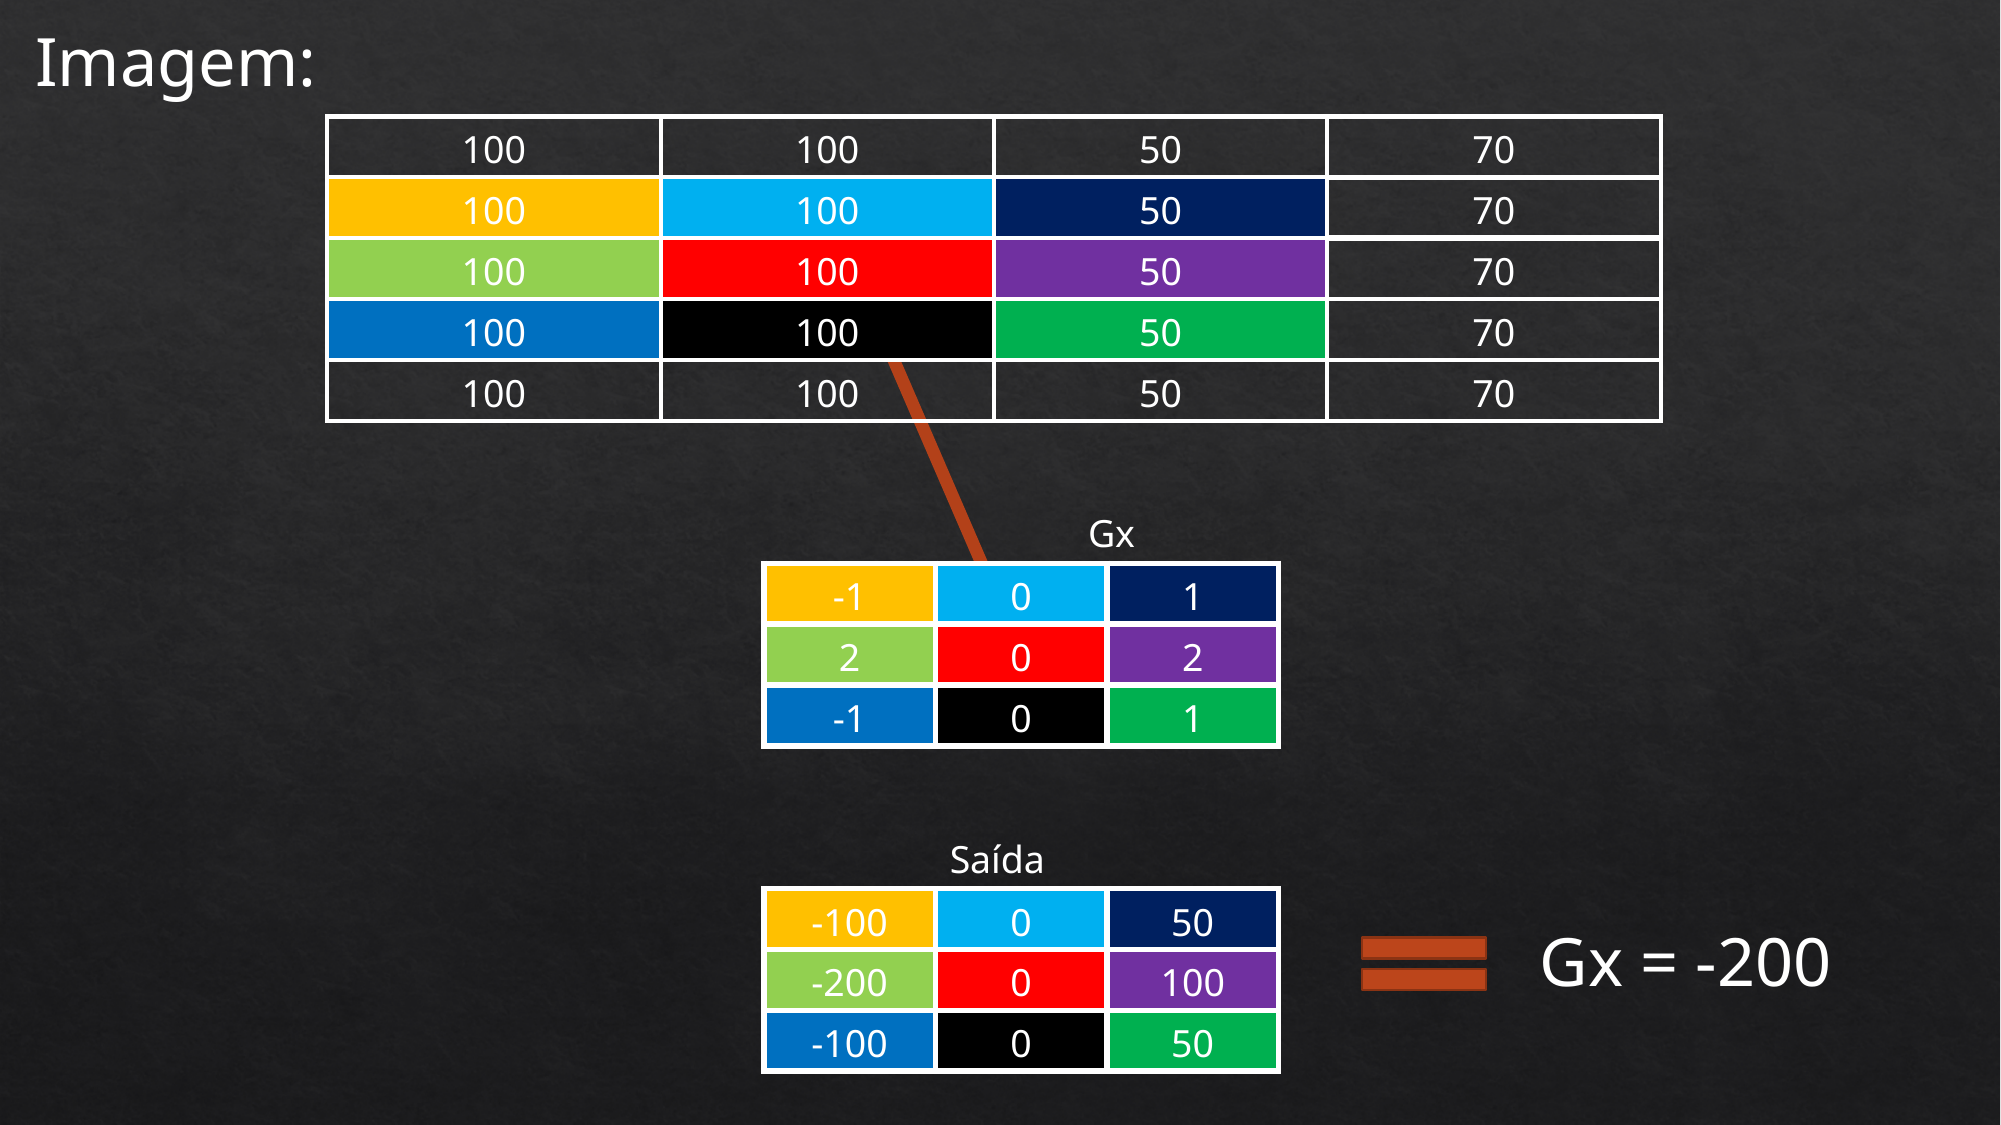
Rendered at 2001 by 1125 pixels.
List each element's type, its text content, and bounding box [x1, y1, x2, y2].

table_cell 50 [1110, 1013, 1276, 1068]
table_header 100 [329, 119, 659, 175]
table_header 1 [1110, 566, 1276, 621]
text_box Gx = -200 [1524, 912, 1848, 1008]
table_cell 50 [996, 179, 1325, 236]
table_cell 70 [1329, 362, 1659, 419]
table_header 0 [1030, 566, 1104, 621]
table_cell 100 [663, 362, 846, 419]
table_cell 100 [663, 179, 992, 236]
text_box Imagem: [20, 12, 635, 108]
table_cell 100 [663, 240, 992, 297]
table_header 0 [938, 891, 1104, 947]
table_header -1 [767, 566, 846, 621]
table_cell -100 [767, 1013, 933, 1068]
table_cell 50 [996, 240, 1325, 297]
table_cell 0 [938, 688, 1104, 743]
table_cell 100 [329, 362, 659, 419]
table_cell 100 [1110, 952, 1276, 1008]
table_header 70 [1329, 119, 1659, 175]
text_box [1361, 968, 1487, 991]
table_header 50 [1110, 891, 1276, 947]
table_cell 100 [329, 179, 659, 236]
table_cell 0 [938, 627, 1104, 682]
table_cell 2 [767, 627, 933, 682]
table_cell 2 [1110, 627, 1276, 682]
table_header 100 [663, 119, 992, 175]
table_cell 1 [1110, 688, 1276, 743]
table_cell 100 [663, 301, 846, 358]
text_box [1361, 936, 1487, 960]
table_cell 100 [329, 240, 659, 297]
table_cell -1 [767, 688, 933, 743]
text_box Gx [1073, 502, 1151, 563]
table_header -100 [767, 891, 933, 947]
table_cell 0 [938, 1013, 1104, 1068]
text_box Saída [935, 829, 1060, 889]
table_cell -200 [767, 952, 933, 1008]
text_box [853, 268, 1022, 655]
table_cell 70 [1329, 241, 1659, 297]
table_cell 0 [938, 952, 1104, 1008]
table_cell 50 [1030, 362, 1325, 419]
table_cell 100 [329, 301, 659, 358]
table_cell 70 [1329, 180, 1659, 235]
table_cell 70 [1329, 301, 1659, 358]
table_header 50 [996, 119, 1325, 175]
table_cell 50 [1030, 301, 1325, 358]
